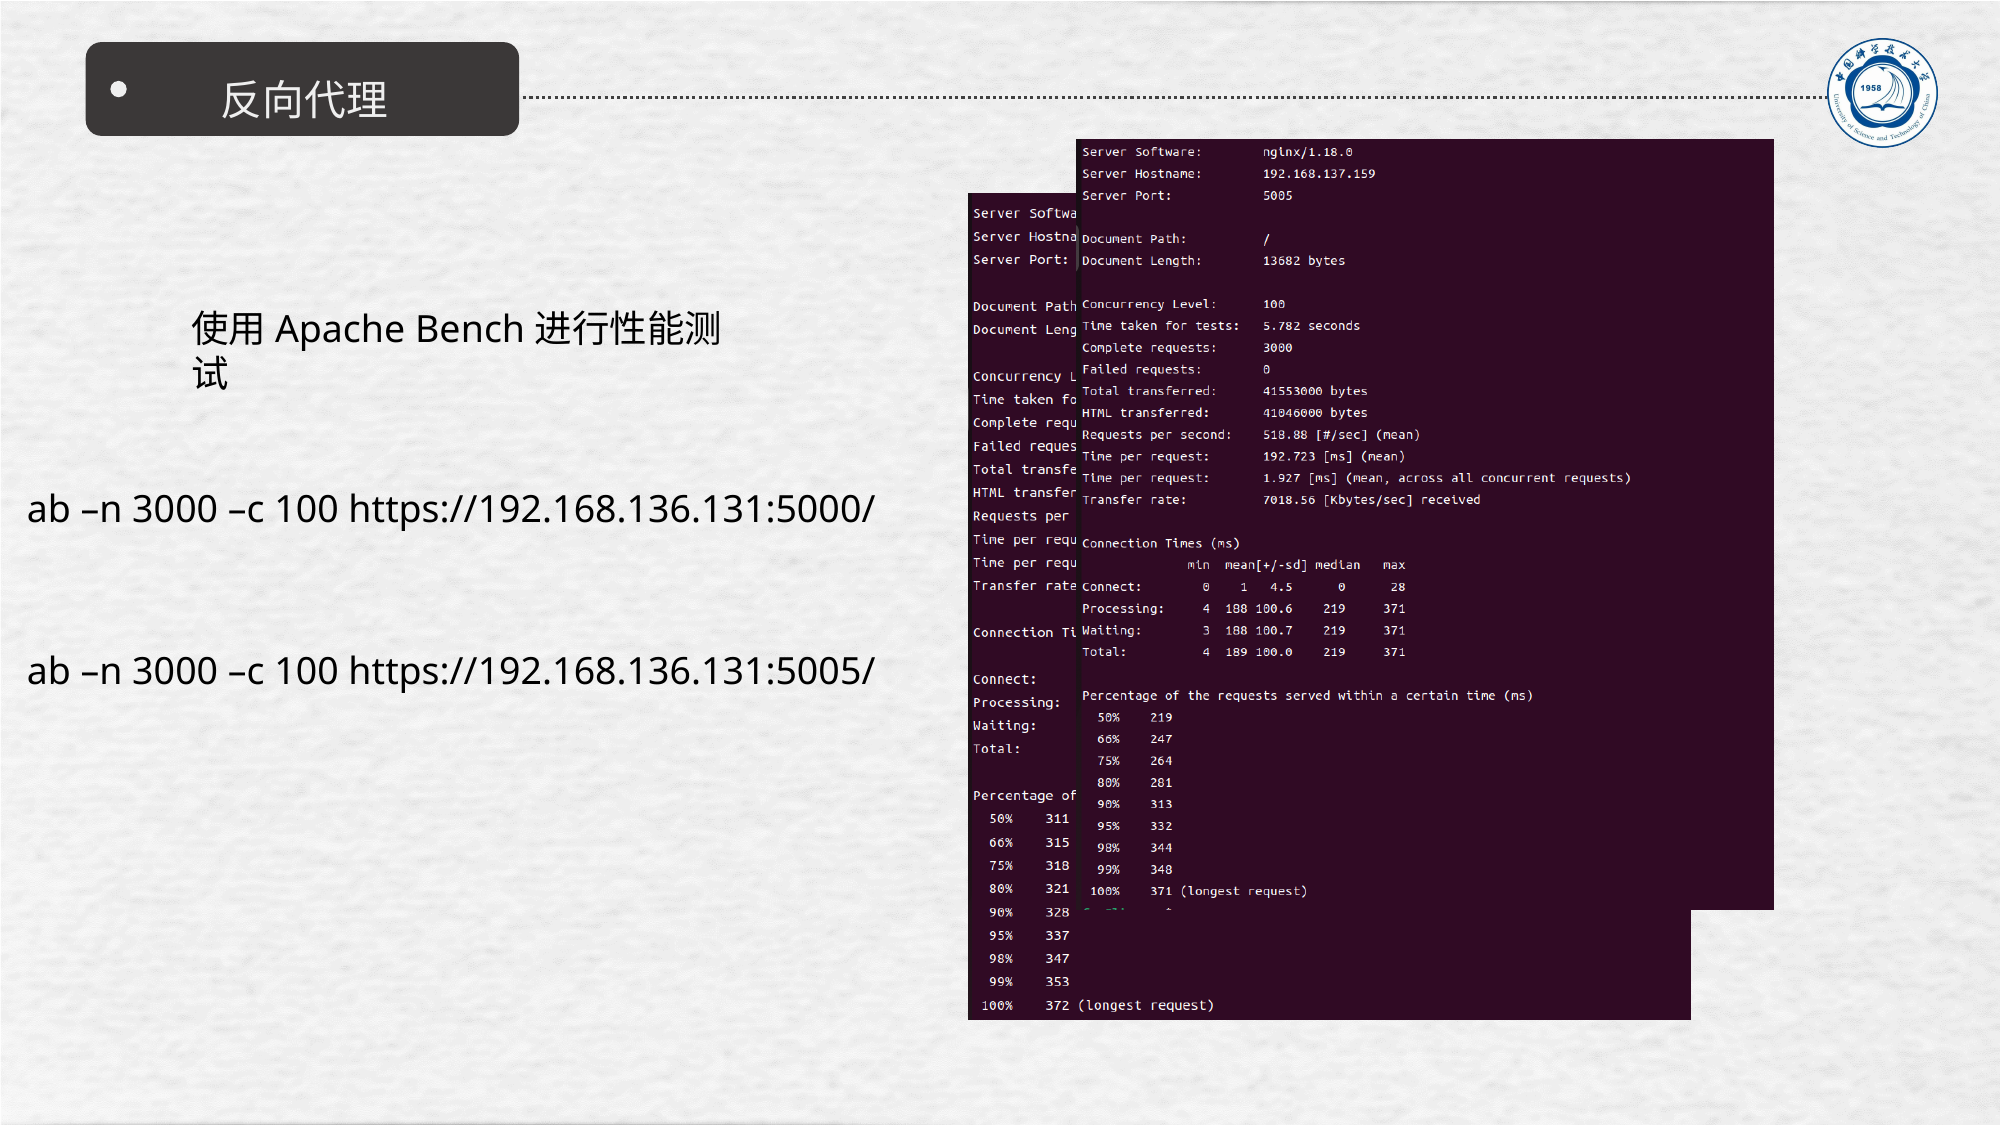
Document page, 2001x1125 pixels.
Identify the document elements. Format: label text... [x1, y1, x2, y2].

text_box 反向代理 [116, 51, 493, 132]
text_box [84, 41, 521, 137]
text_box ab –n 3000 –c 100 https://192.168.136.131:5000/ [12, 477, 898, 537]
text_box [109, 79, 128, 99]
text_box ab –n 3000 –c 100 https://192.168.136.131:5005/ [12, 639, 898, 700]
picture [3, 2, 2000, 1125]
text_box 使用Apache Bench进行性能测试 [176, 297, 771, 403]
